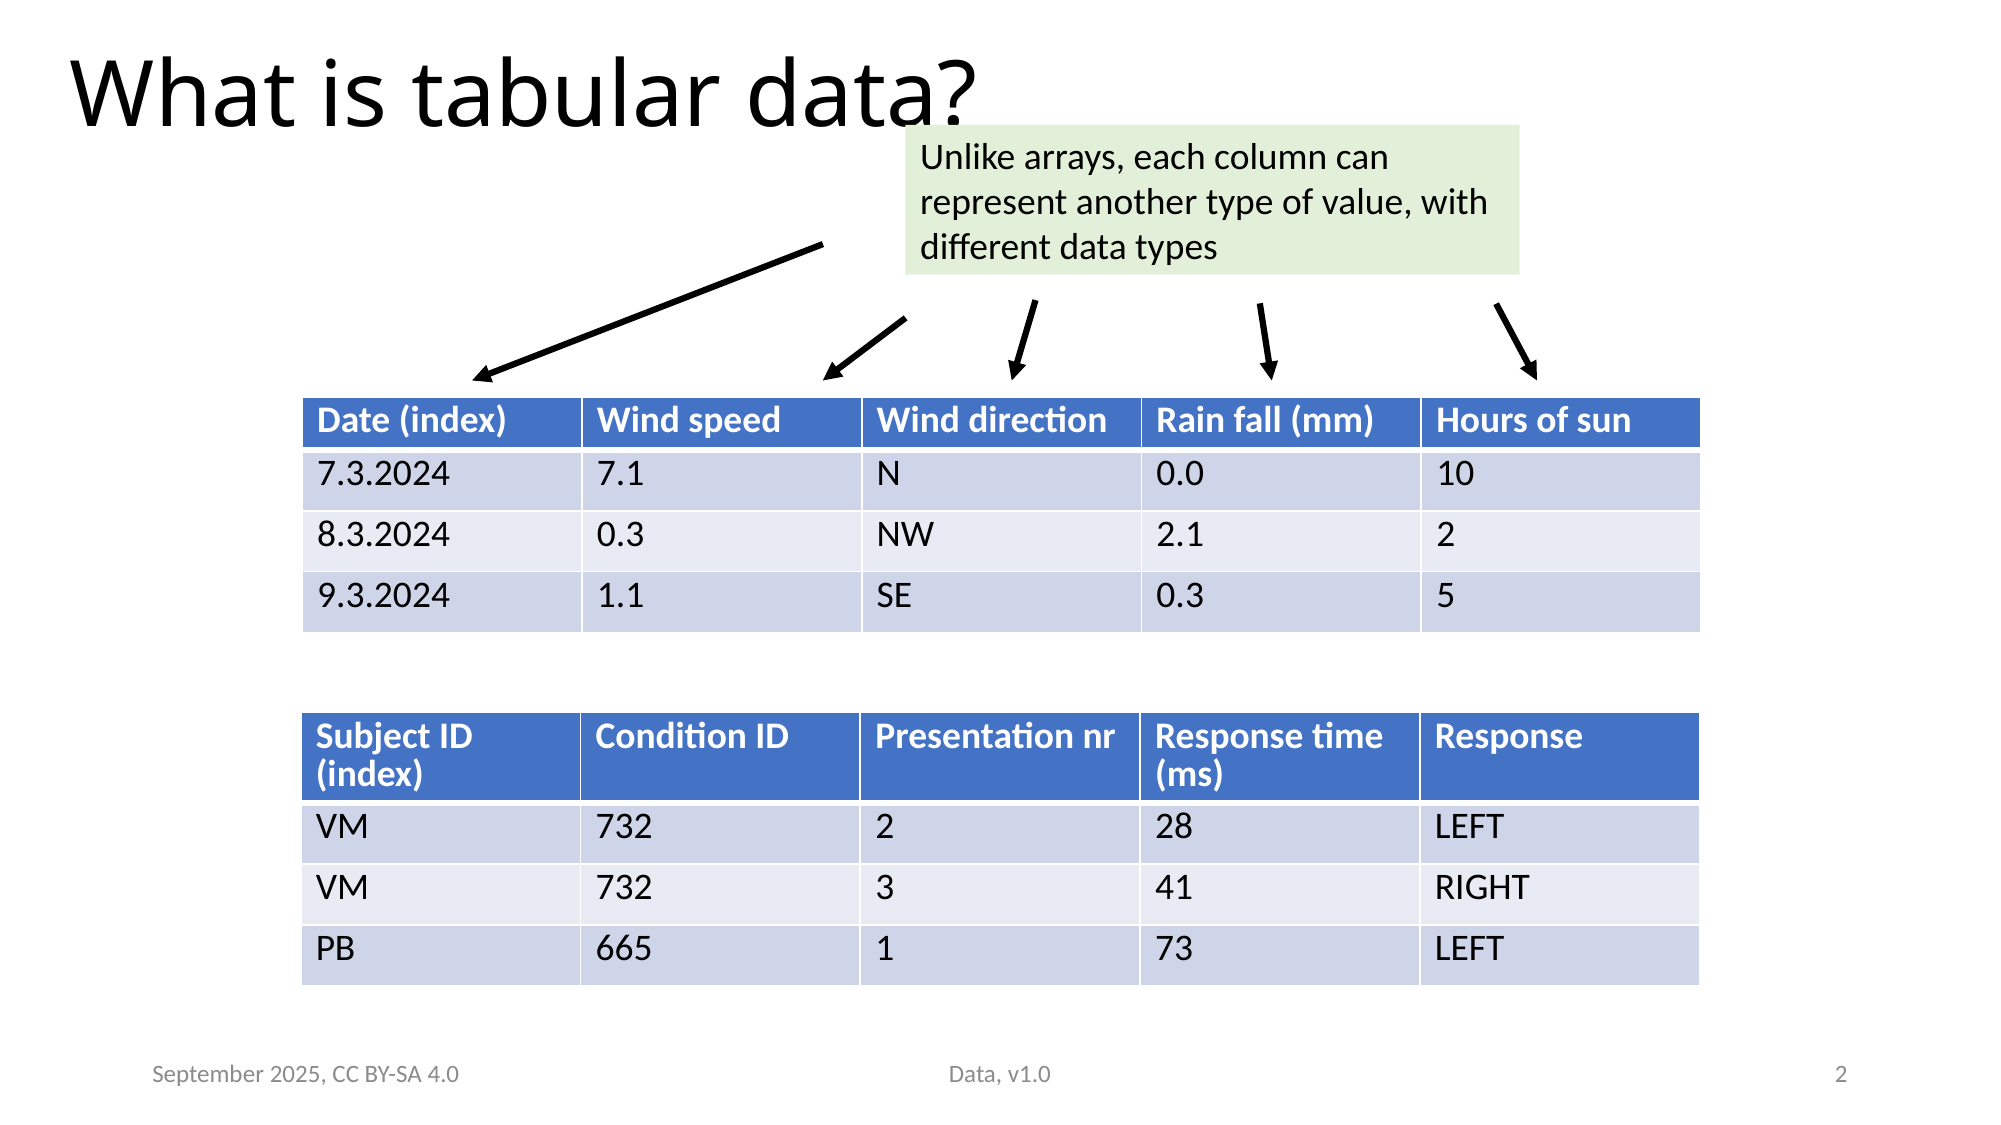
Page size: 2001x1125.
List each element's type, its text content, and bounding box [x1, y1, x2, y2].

table_cell 2 [1422, 512, 1700, 571]
table_header Response [1421, 713, 1699, 800]
table_cell 3 [861, 865, 1139, 924]
table_header Date (index) [303, 398, 581, 447]
table_cell 1.1 [583, 572, 861, 632]
title What is tabular data? [55, 23, 1934, 172]
footer Data, v1.0 [662, 1042, 1338, 1103]
table_cell 10 [1422, 453, 1700, 510]
text_box Unlike arrays, each column can represent another type of value, with different data types [905, 124, 1520, 275]
table_header Condition ID [581, 713, 859, 800]
table_cell 1 [861, 926, 1139, 985]
table_cell 28 [1141, 806, 1419, 863]
table_header Presentation nr [861, 713, 1139, 800]
table_cell 41 [1141, 865, 1419, 924]
table_cell PB [302, 926, 580, 985]
table_cell 7.3.2024 [303, 453, 581, 510]
table_header Hours of sun [1422, 398, 1700, 447]
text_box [1259, 303, 1272, 381]
table_cell 73 [1141, 926, 1419, 985]
table_cell 0.0 [1142, 453, 1420, 510]
table_cell 7.1 [583, 453, 861, 510]
table_cell LEFT [1421, 806, 1699, 863]
table_cell NW [863, 512, 1141, 571]
table_cell RIGHT [1421, 865, 1699, 924]
table_header Wind speed [583, 398, 861, 447]
slide_number 2 [1412, 1042, 1863, 1103]
table_cell 0.3 [1142, 572, 1420, 632]
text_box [823, 317, 906, 381]
table_cell 732 [581, 806, 859, 863]
table_cell 8.3.2024 [303, 512, 581, 571]
table_cell SE [863, 572, 1141, 632]
table_header Response time (ms) [1141, 713, 1419, 800]
table_header Subject ID (index) [302, 713, 580, 800]
table_cell 2 [861, 806, 1139, 863]
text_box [1011, 300, 1036, 381]
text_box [472, 244, 823, 381]
table_cell VM [302, 865, 580, 924]
table_cell 9.3.2024 [303, 572, 581, 632]
table_header Rain fall (mm) [1142, 398, 1420, 447]
table_cell 0.3 [583, 512, 861, 571]
table_cell LEFT [1421, 926, 1699, 985]
table_cell 5 [1422, 572, 1700, 632]
table_cell N [863, 453, 1141, 510]
table_cell VM [302, 806, 580, 863]
table_cell 665 [581, 926, 859, 985]
table_header Wind direction [863, 398, 1141, 447]
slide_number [137, 1042, 588, 1103]
table_cell 2.1 [1142, 512, 1420, 571]
table_cell 732 [581, 865, 859, 924]
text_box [1496, 303, 1537, 381]
